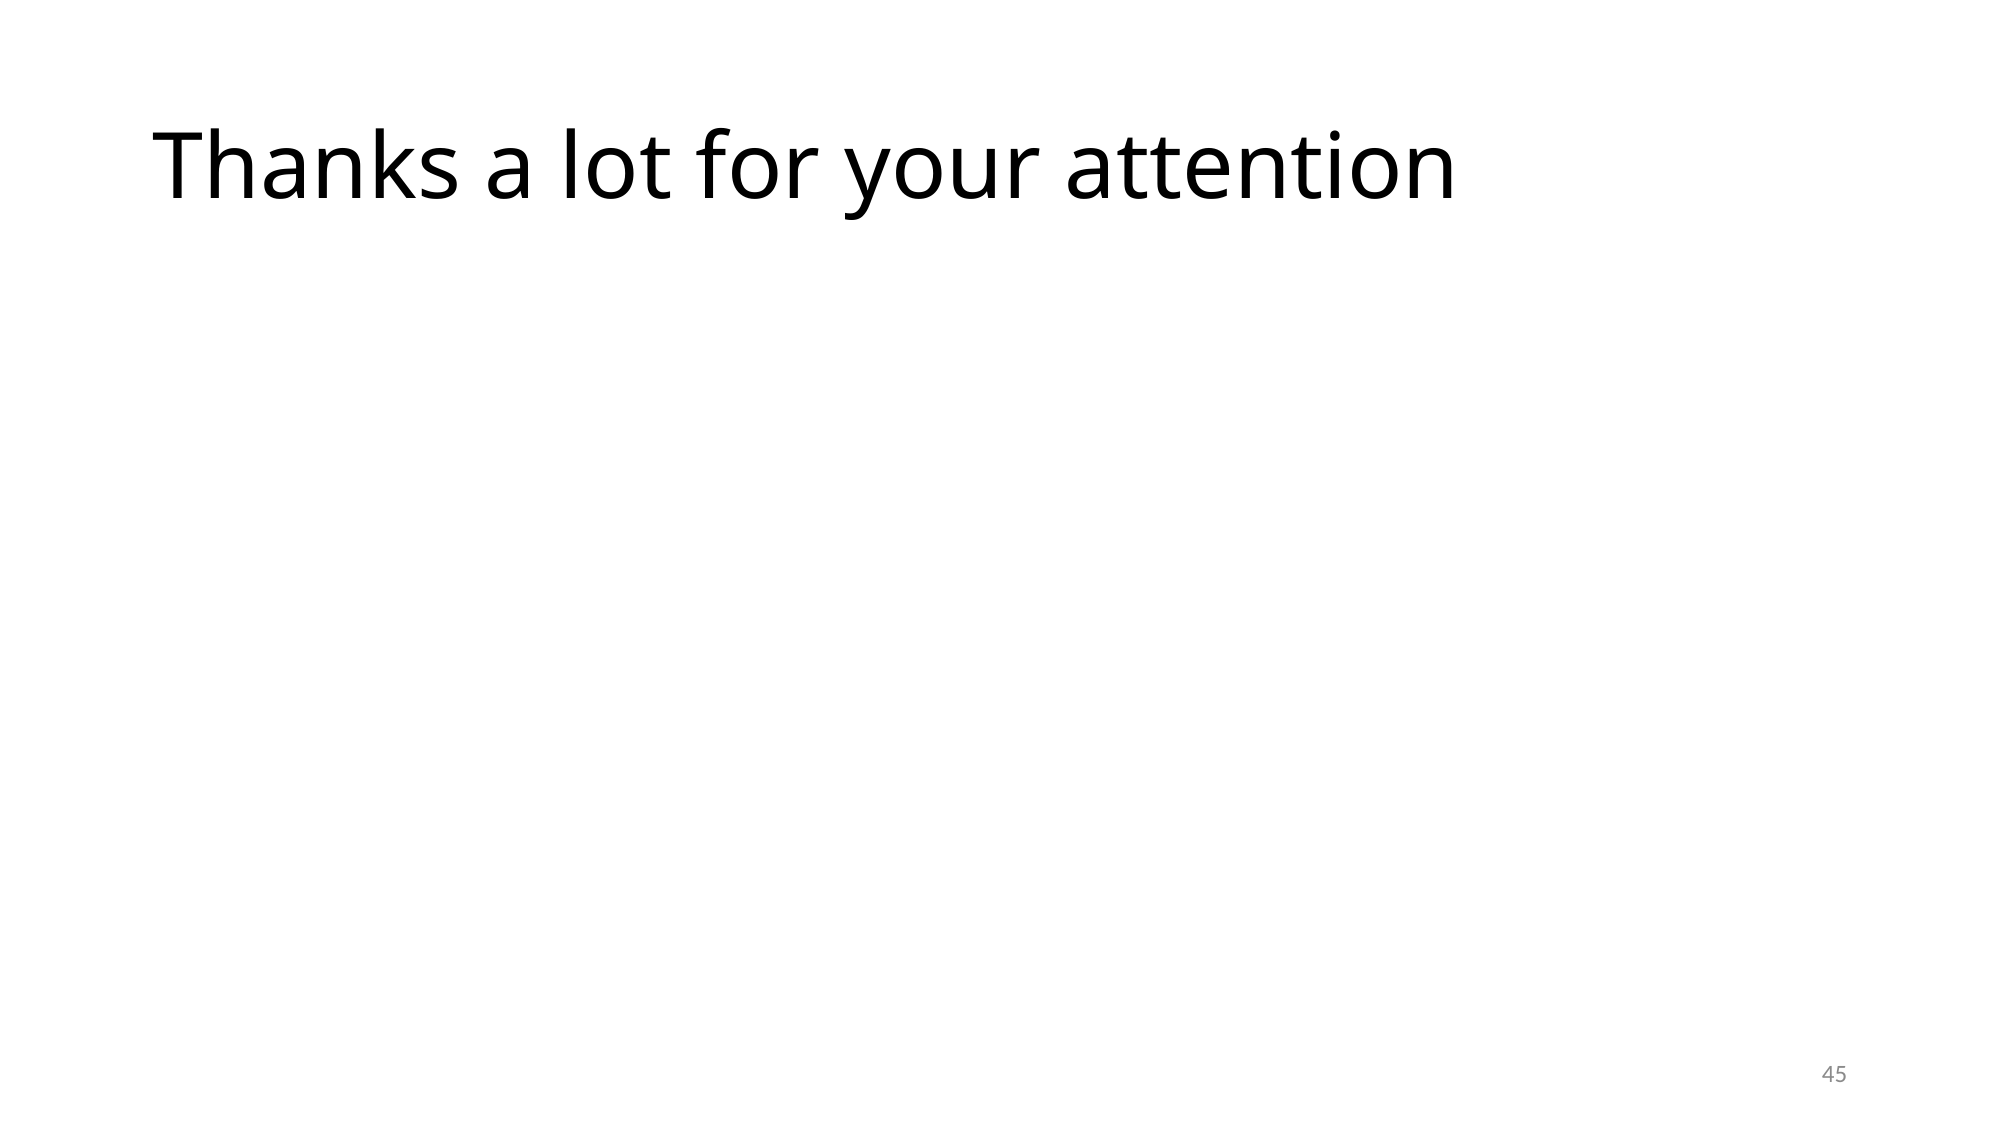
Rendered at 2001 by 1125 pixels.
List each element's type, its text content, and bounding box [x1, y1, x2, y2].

slide_number 45 [1412, 1042, 1863, 1103]
title Thanks a lot for your attention [137, 59, 1863, 278]
